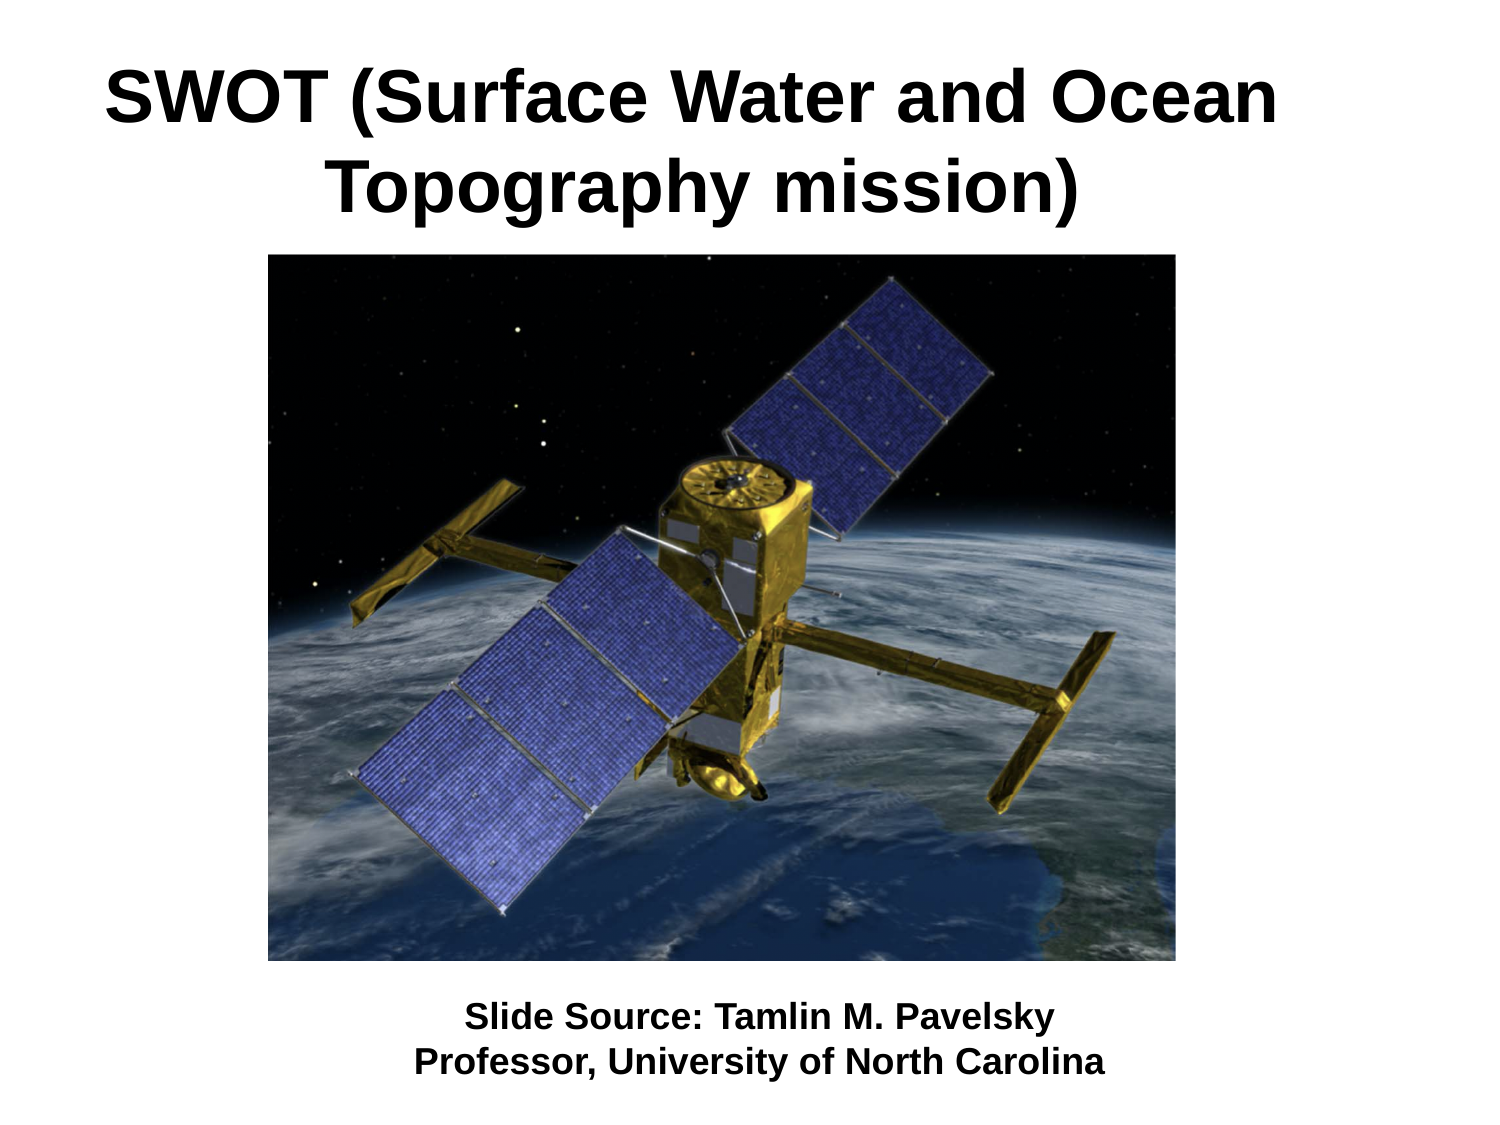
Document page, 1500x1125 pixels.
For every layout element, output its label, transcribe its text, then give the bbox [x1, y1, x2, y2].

picture [268, 254, 1176, 961]
text_box Slide Source: Tamlin M. Pavelsky Professor, University of North Carolina [339, 984, 1181, 1089]
text_box SWOT (Surface Water and Ocean Topography mission) [89, 39, 1317, 235]
